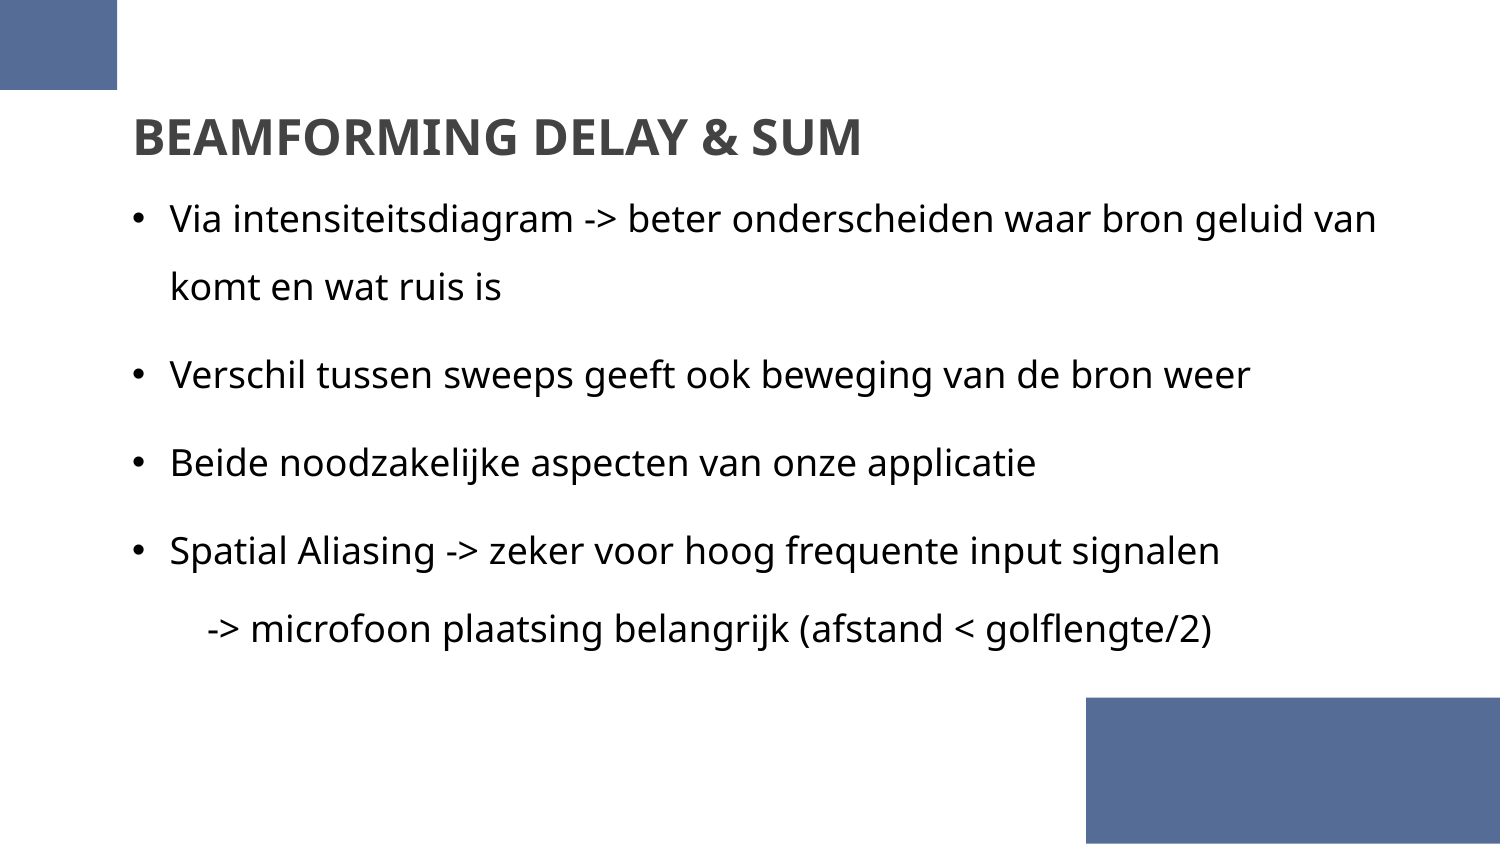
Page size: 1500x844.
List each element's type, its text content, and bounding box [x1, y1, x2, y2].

text_box [1086, 697, 1500, 844]
title BEAMFORMING DELAY & SUM [117, 89, 1000, 164]
text_box Via intensiteitsdiagram -> beter onderscheiden waar bron geluid van komt en wat ruis is Verschil tussen sweeps geeft ook beweging van de bron weer Beide noodzakelijke aspecten van onze applicatie Spatial Aliasing -> zeker voor hoog frequente input signalen -> microfoon plaatsing belangrijk (afstand < golflengte/2) [117, 164, 1403, 724]
text_box [0, 0, 118, 90]
